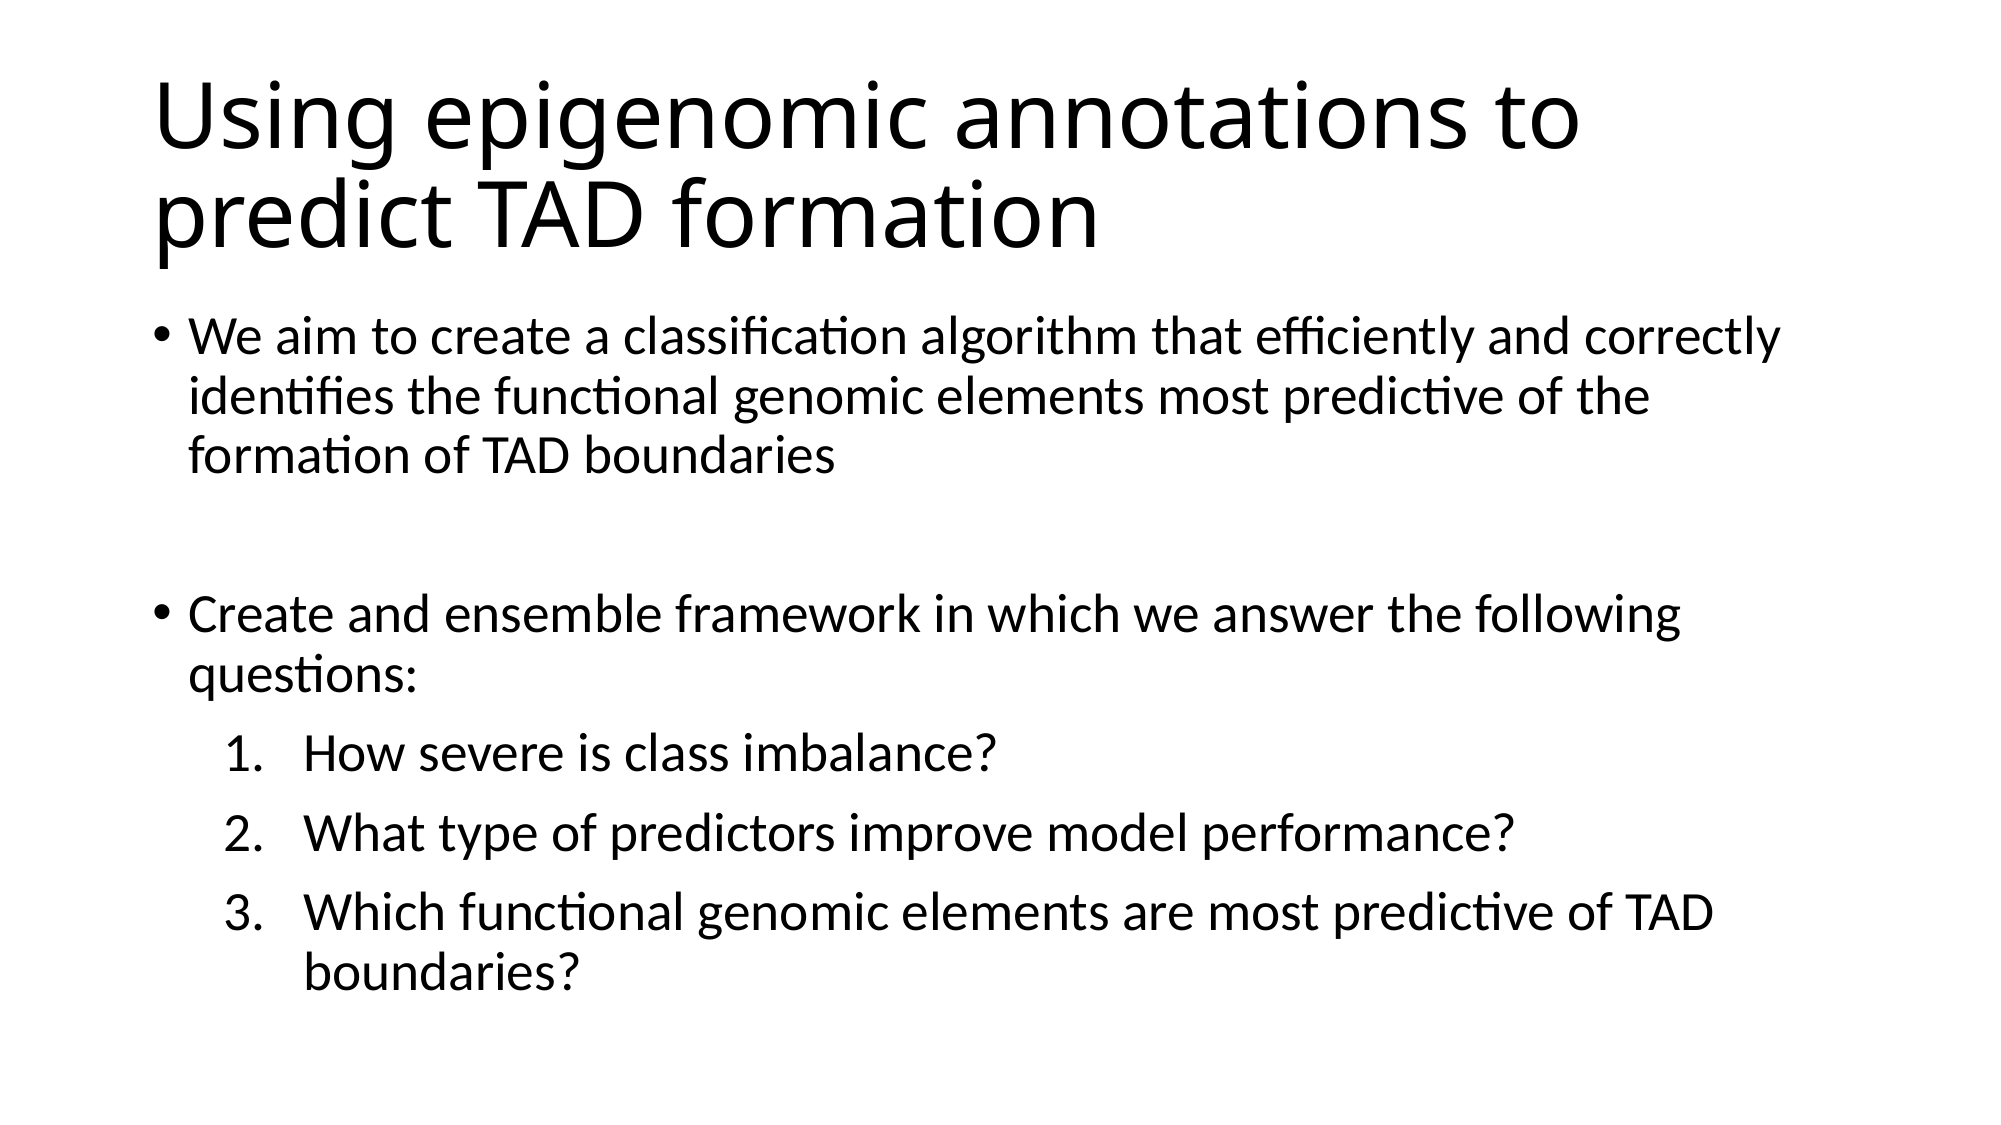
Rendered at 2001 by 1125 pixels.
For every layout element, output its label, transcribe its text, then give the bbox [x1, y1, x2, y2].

list We aim to create a classification algorithm that efficiently and correctly identifies the functional genomic elements most predictive of the formation of TAD boundaries Create and ensemble framework in which we answer the following questions: How severe is class imbalance? What type of predictors improve model performance? Which functional genomic elements are most predictive of TAD boundaries? [137, 299, 1863, 1014]
title Using epigenomic annotations to predict TAD formation [137, 59, 1863, 278]
